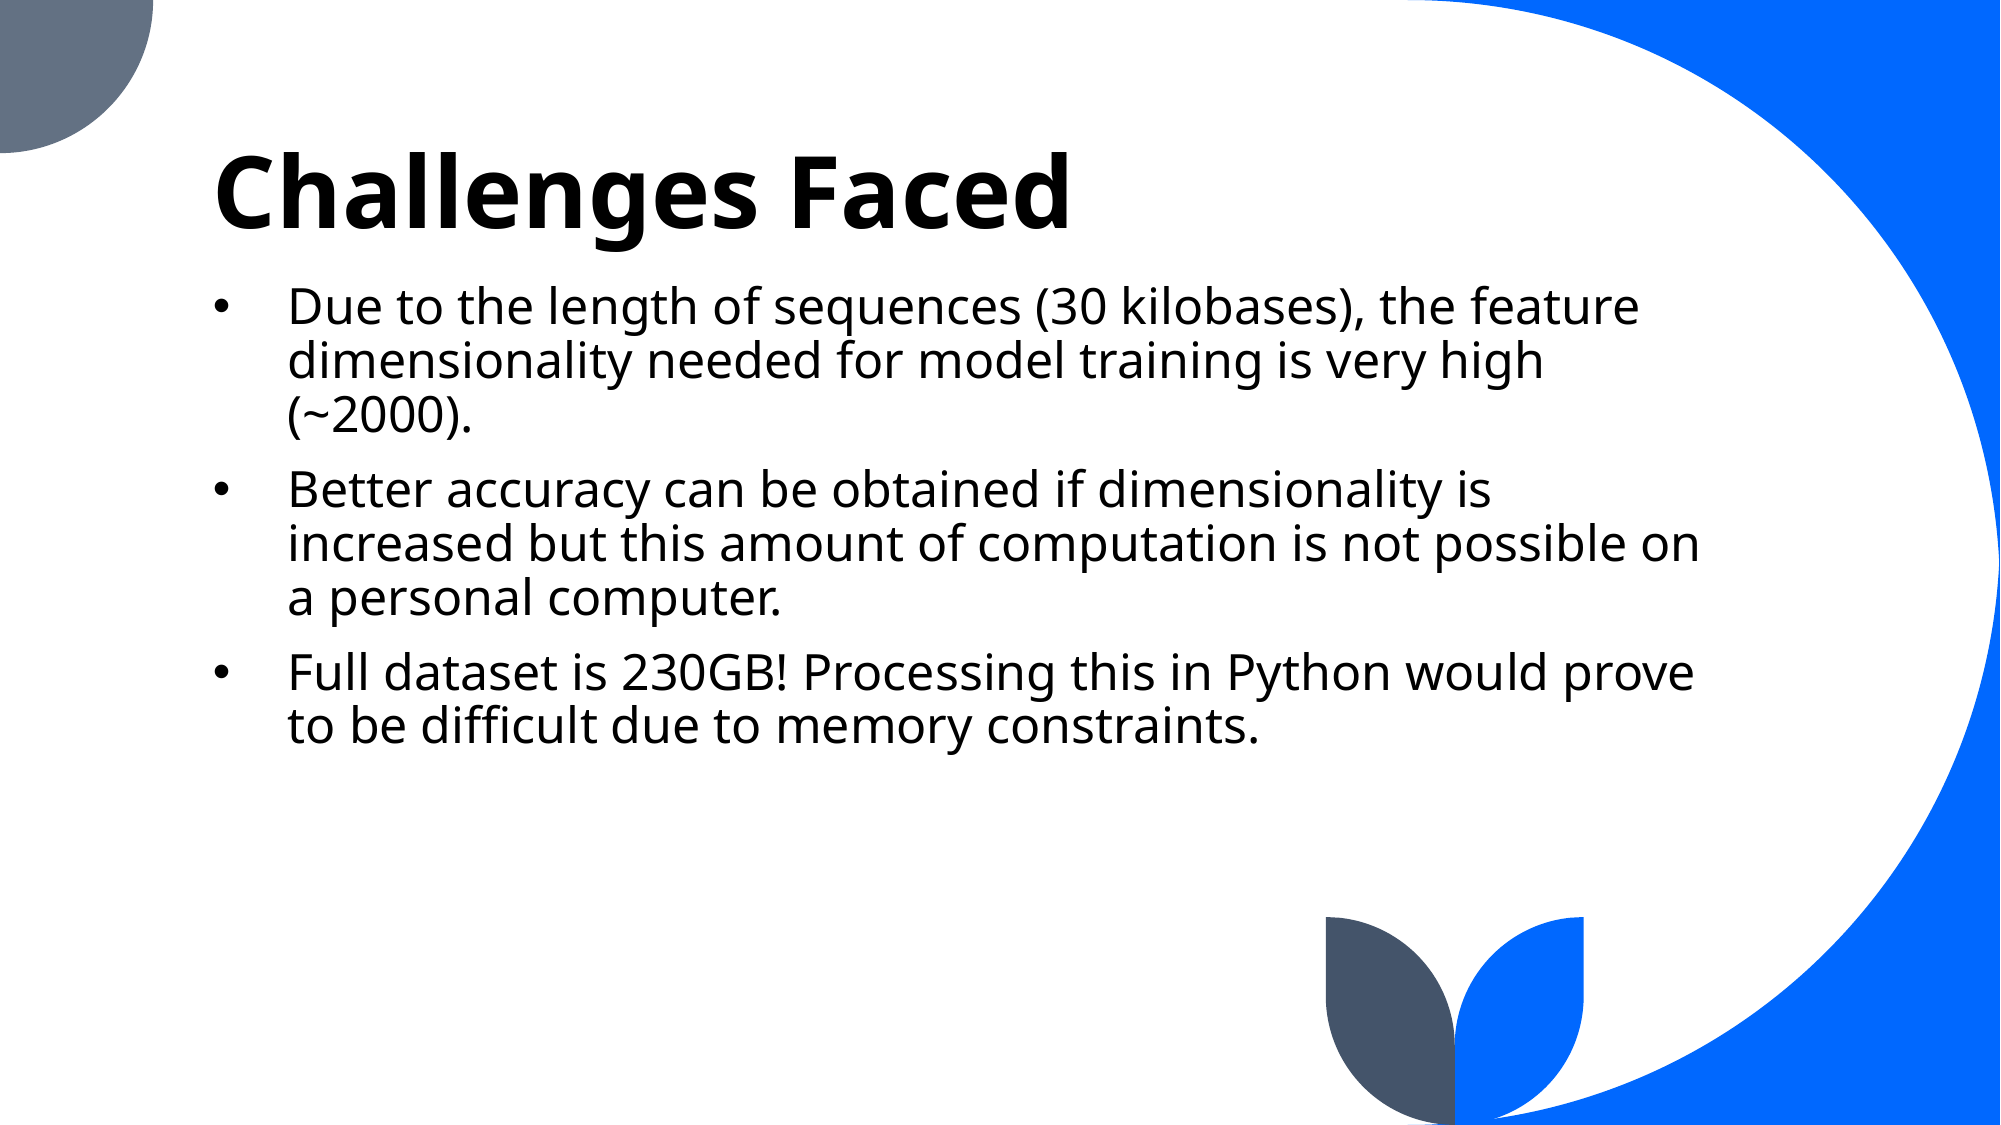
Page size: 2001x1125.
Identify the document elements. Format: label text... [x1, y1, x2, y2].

title Challenges Faced [197, 0, 1803, 258]
list Due to the length of sequences (30 kilobases), the feature dimensionality needed for model training is very high (~2000). Better accuracy can be obtained if dimensionality is increased but this amount of computation is not possible on a personal computer. Full dataset is 230GB! Processing this in Python would prove to be difficult due to memory constraints. [197, 273, 1734, 768]
